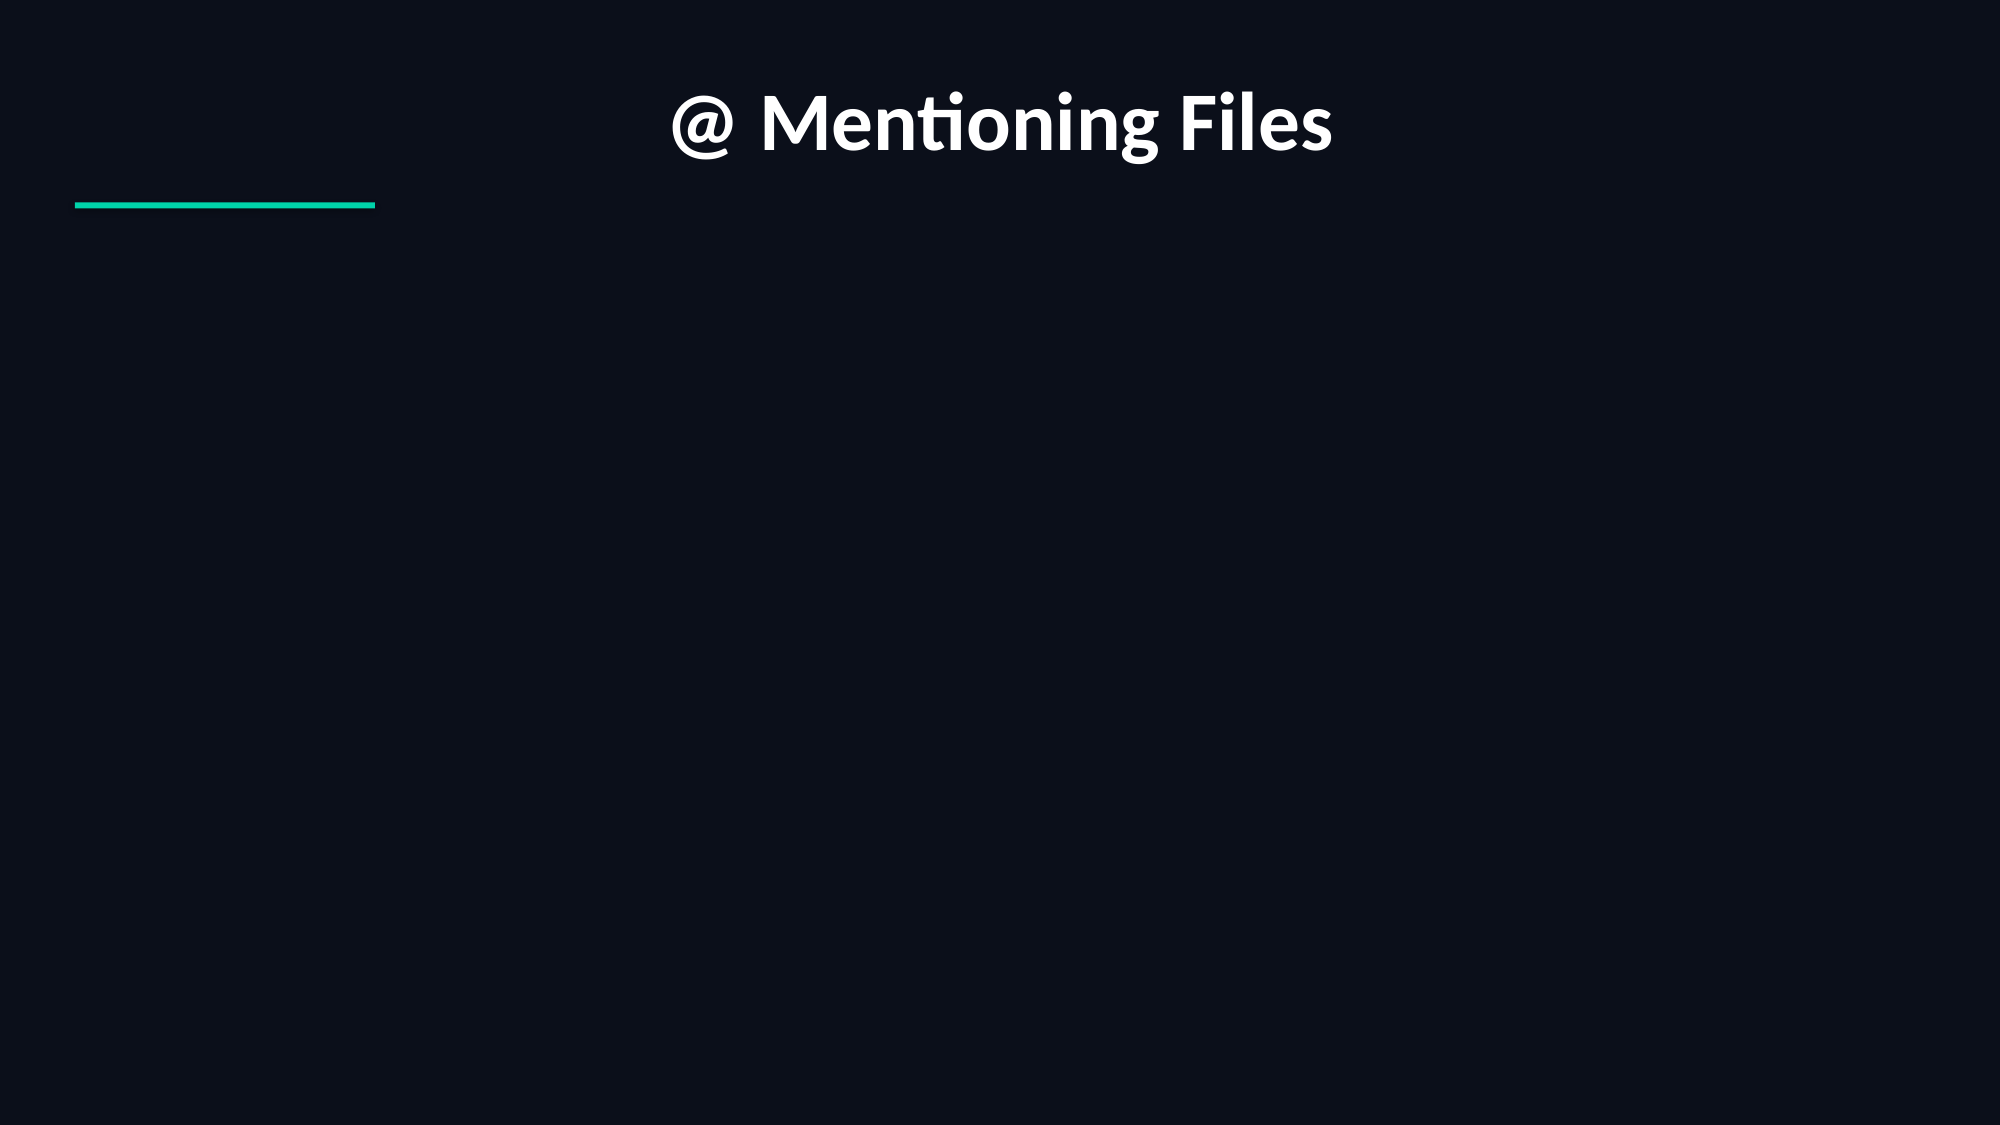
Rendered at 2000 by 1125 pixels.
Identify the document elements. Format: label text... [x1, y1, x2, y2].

text_box [74, 202, 376, 209]
text_box @ Mentioning Files [650, 60, 1349, 175]
